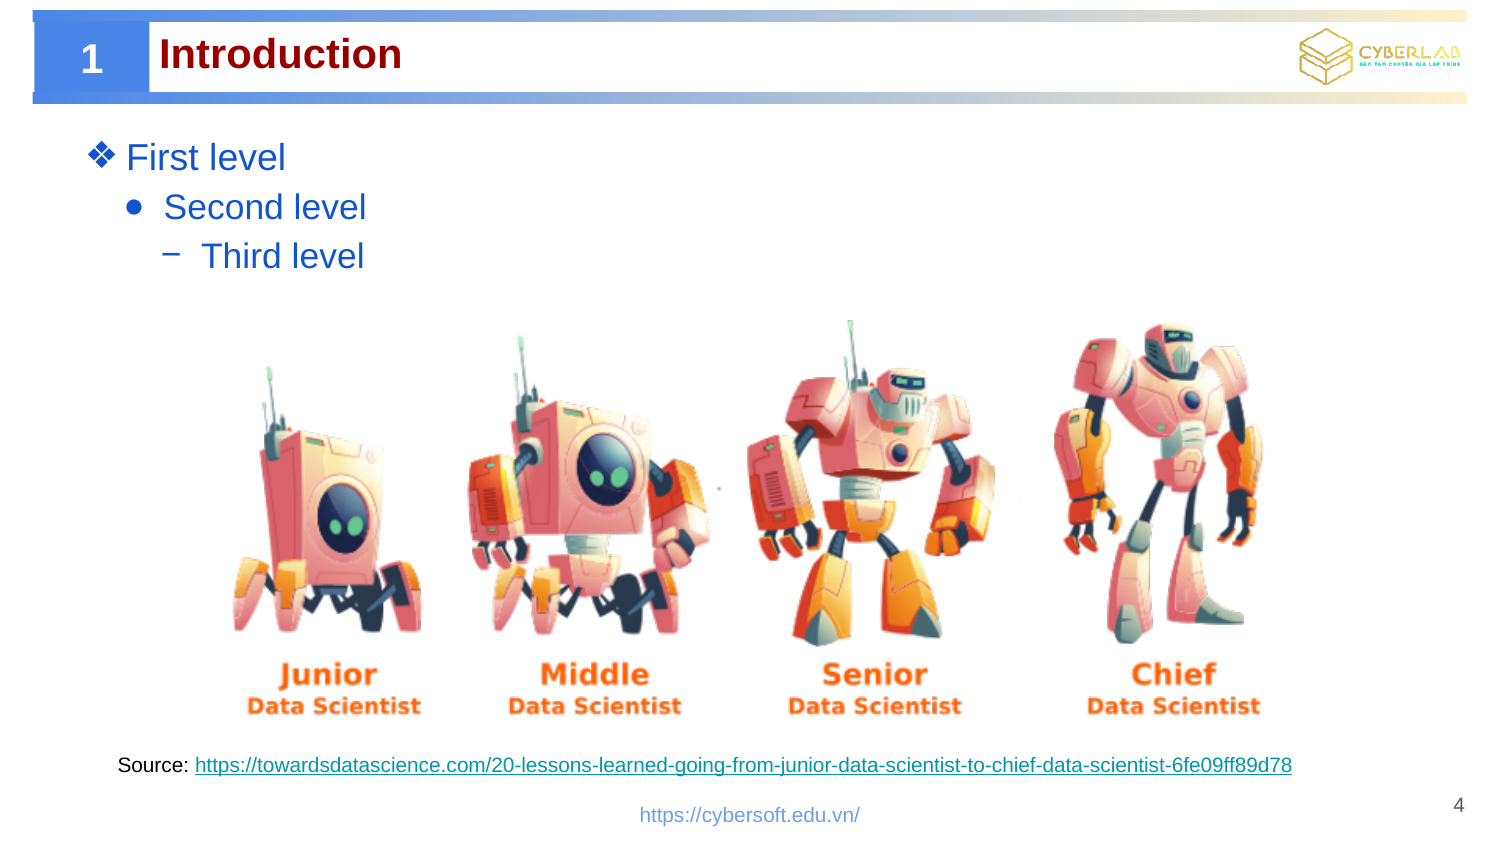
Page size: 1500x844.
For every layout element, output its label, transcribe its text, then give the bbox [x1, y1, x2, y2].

text_box Source: https://towardsdatascience.com/20-lessons-learned-going-from-junior-data-scientist-to-chief-data-scientist-6fe09ff89d78 [102, 739, 1361, 790]
text_box 1 [34, 20, 150, 93]
list First level Second level Third level [51, 111, 1449, 286]
picture [1449, 28, 1468, 85]
slide_number ‹#› [1389, 782, 1480, 830]
title Introduction [144, 12, 1449, 93]
picture [202, 319, 1297, 733]
